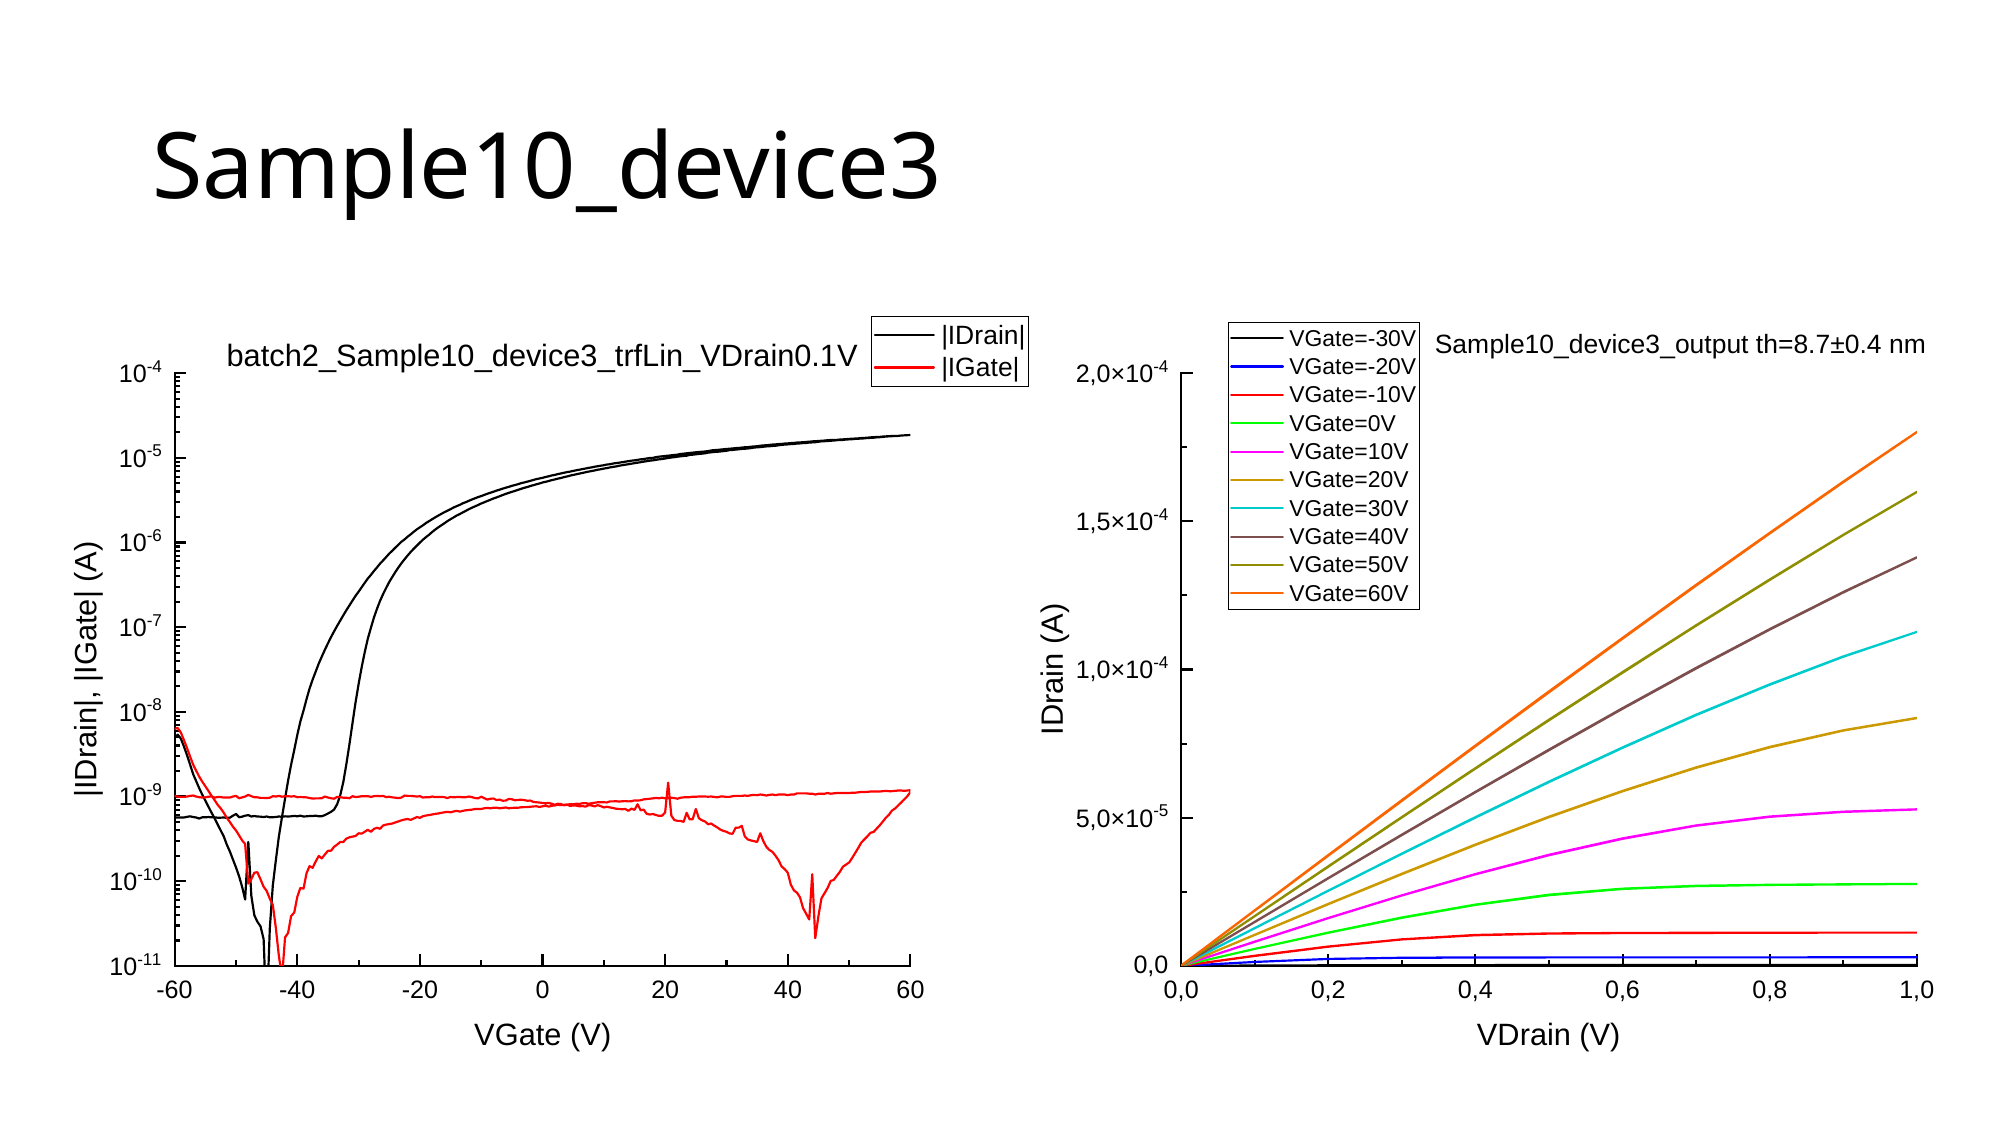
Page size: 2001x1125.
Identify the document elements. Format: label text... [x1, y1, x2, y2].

title Sample10_device3 [137, 59, 1863, 277]
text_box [0, 277, 1063, 1105]
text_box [1063, 277, 2000, 1105]
